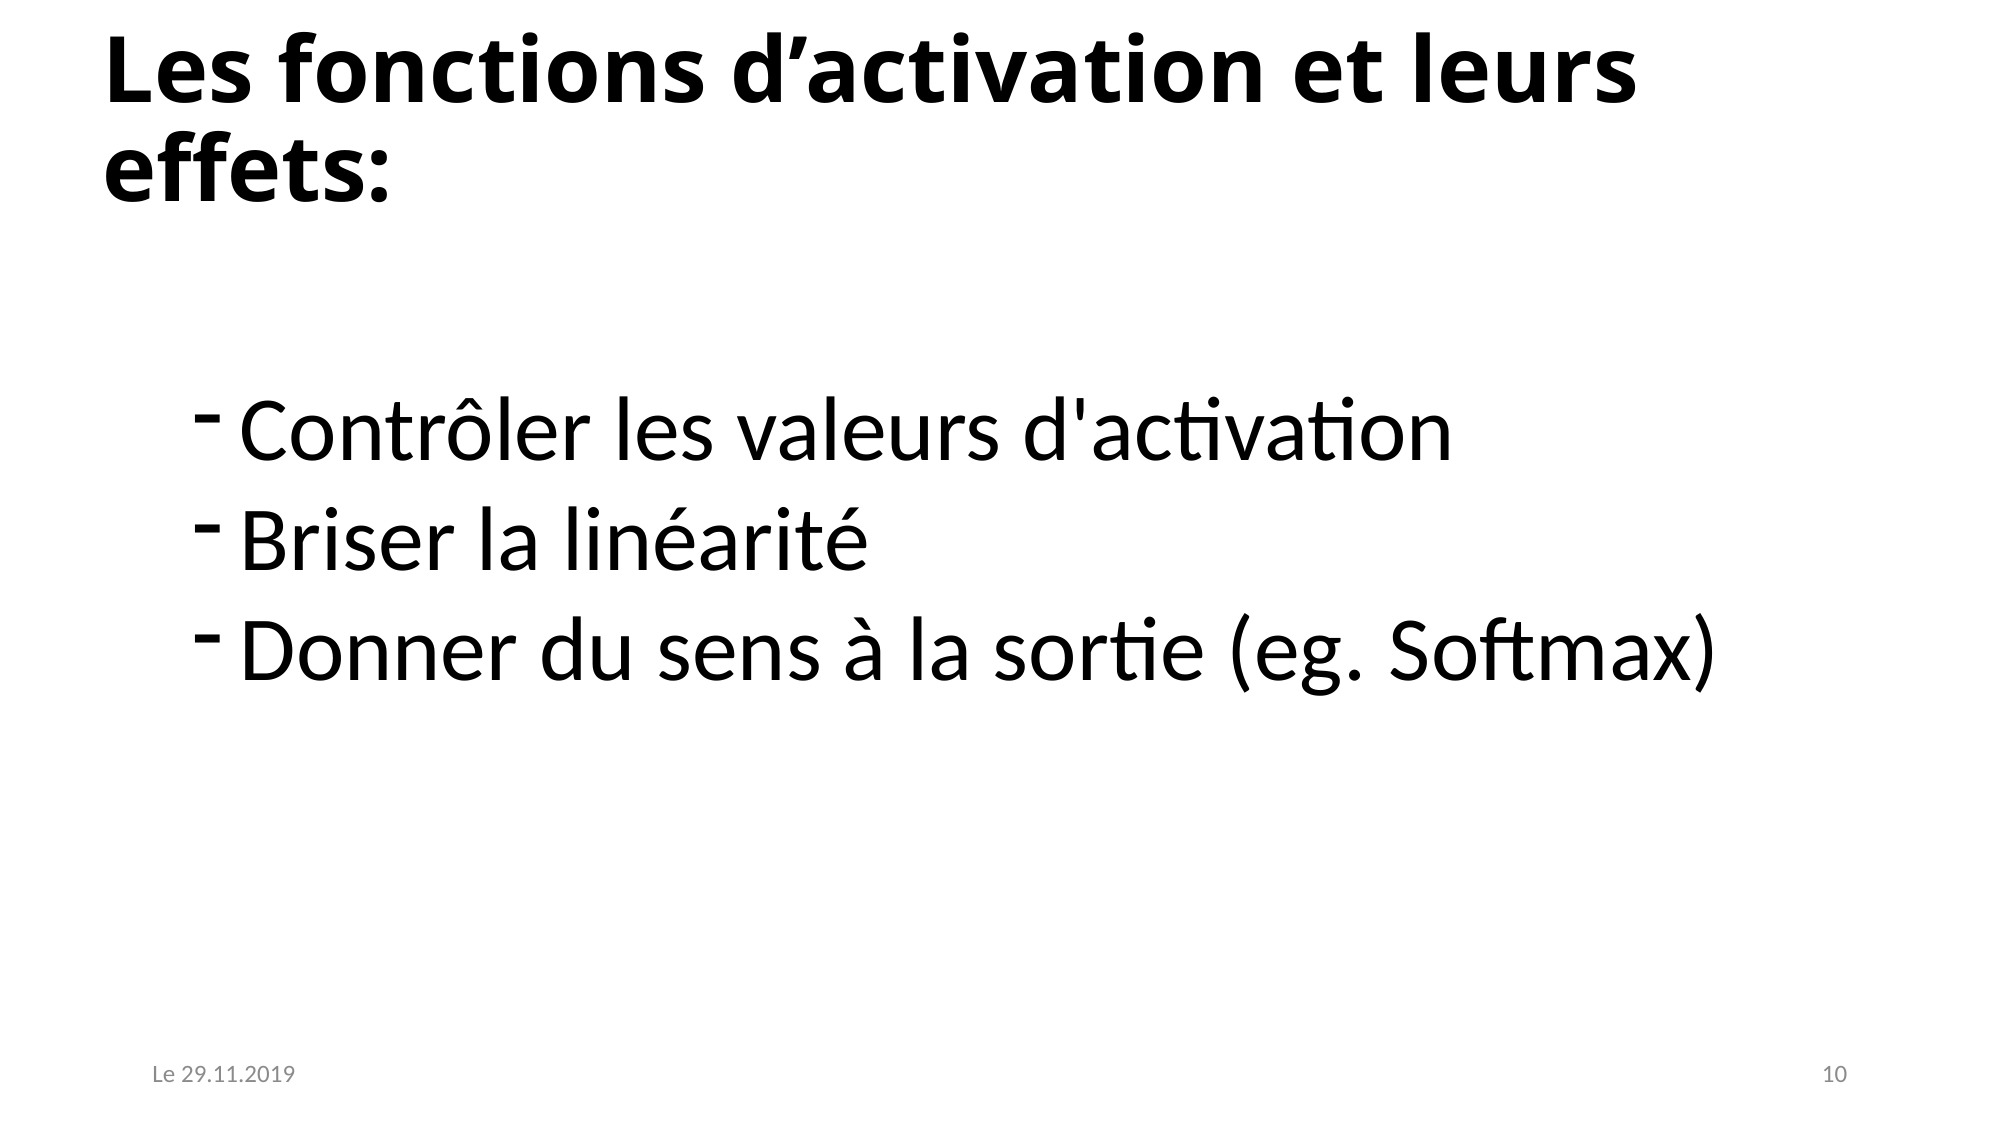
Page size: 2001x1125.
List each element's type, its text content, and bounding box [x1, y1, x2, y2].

text_box Contrôler les valeurs d'activation Briser la linéarité Donner du sens à la sortie (eg. Softmax) [178, 361, 1846, 707]
text_box Les fonctions d’activation et leurs effets: [87, 13, 1813, 231]
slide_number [137, 1042, 588, 1103]
slide_number 10 [1412, 1042, 1863, 1103]
